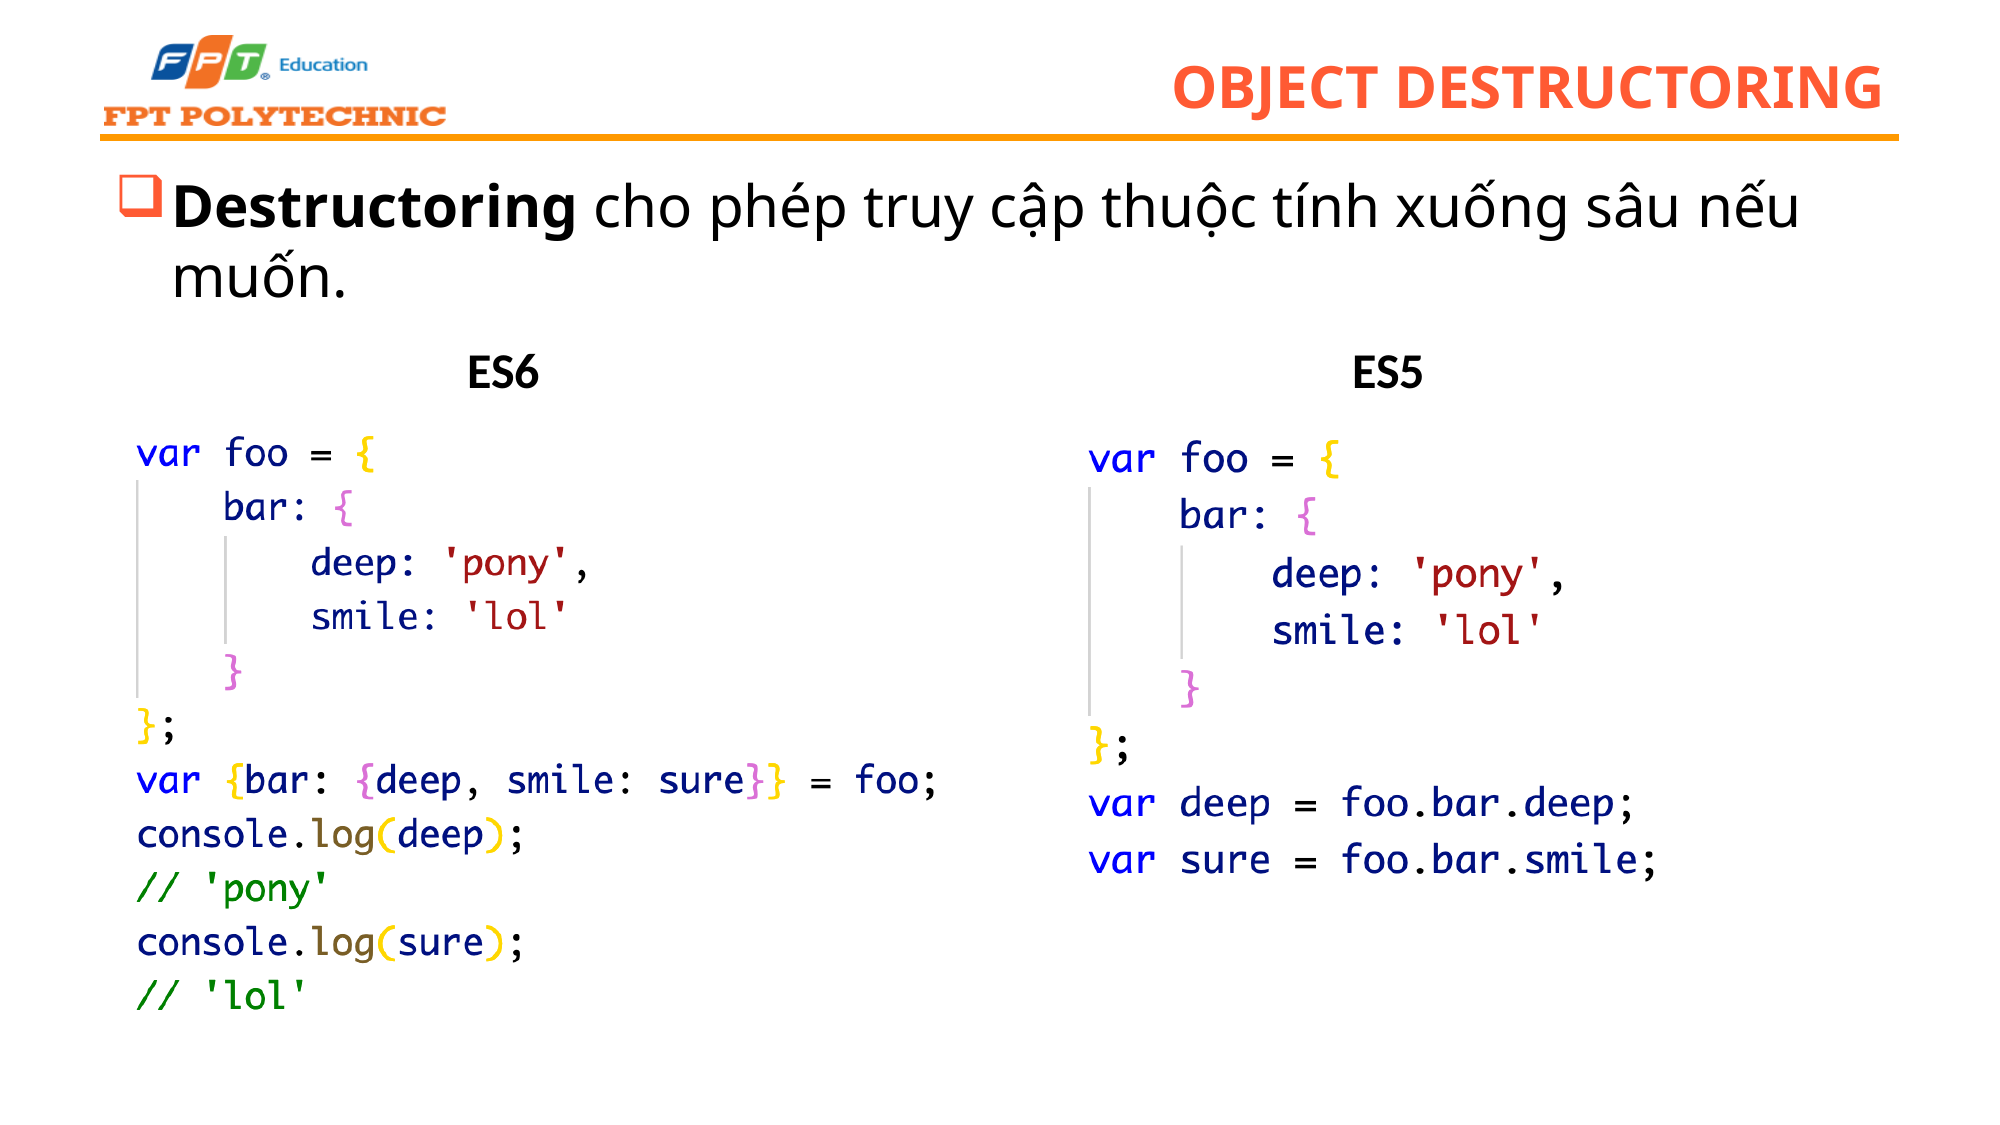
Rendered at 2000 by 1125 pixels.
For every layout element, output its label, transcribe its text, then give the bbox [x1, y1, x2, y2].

list Destructoring cho phép truy cập thuộc tính xuống sâu nếu muốn. [99, 161, 1900, 1024]
picture [129, 431, 1042, 1032]
picture [1074, 437, 1766, 888]
picture [104, 35, 450, 126]
text_box ES5 [1337, 330, 1471, 406]
title Object Destructoring [449, 45, 1900, 125]
text_box ES6 [452, 330, 586, 406]
